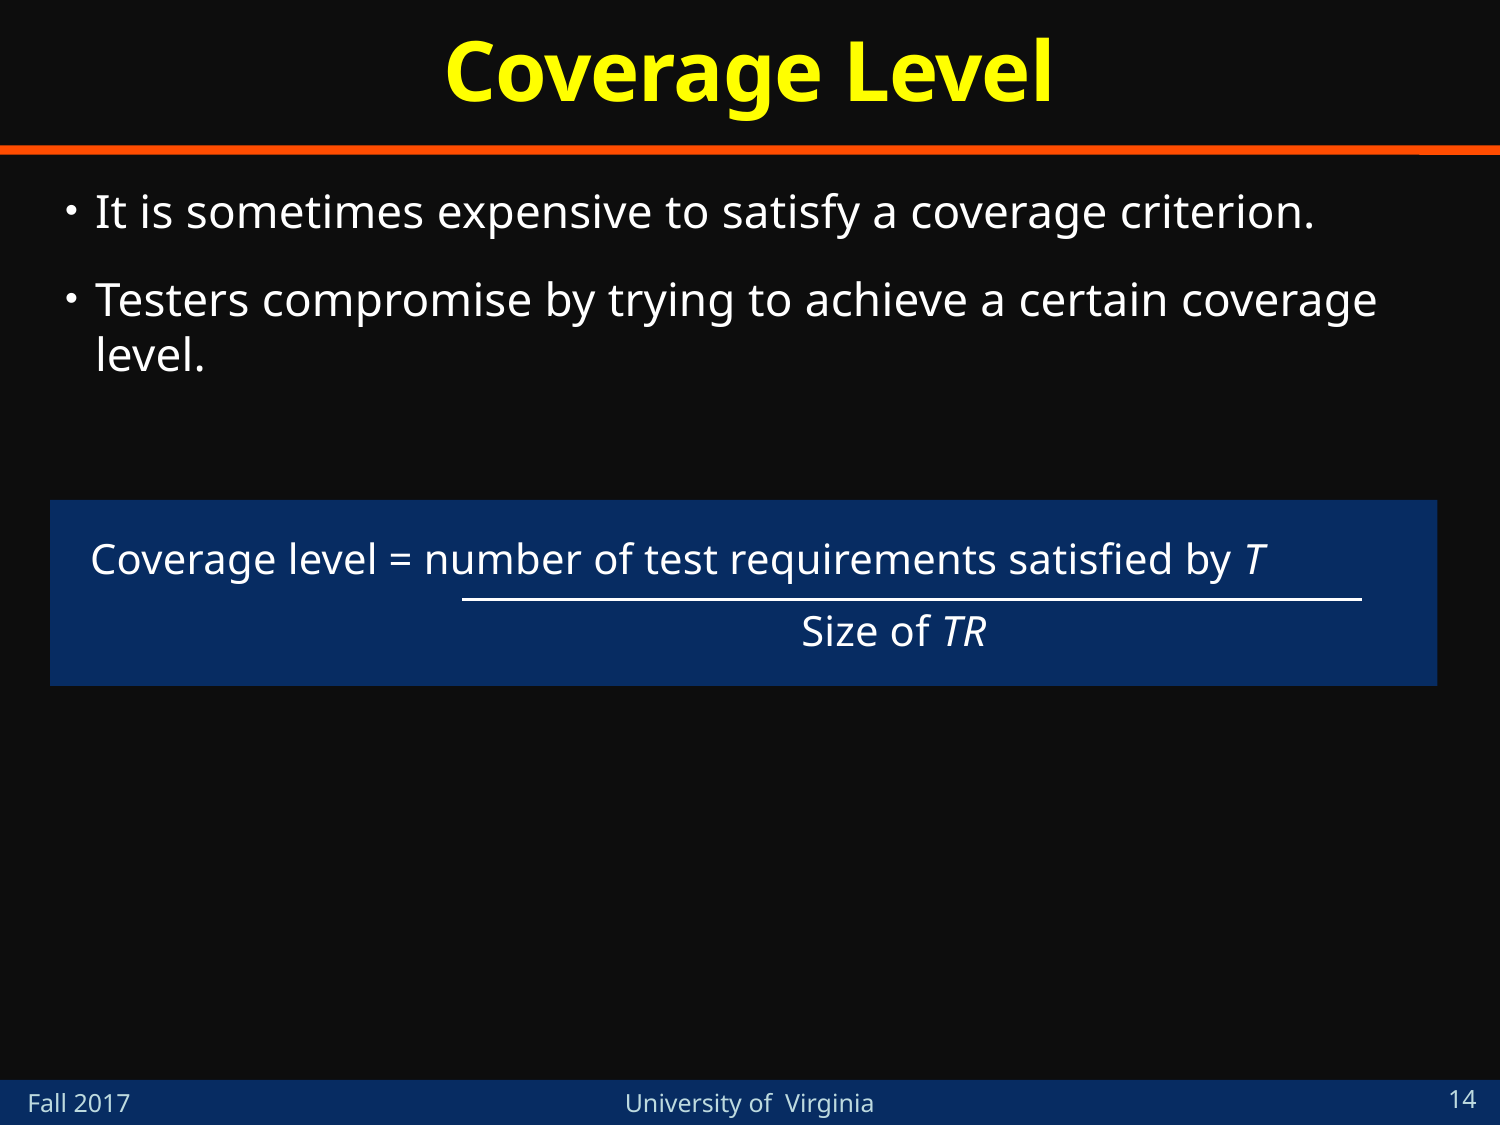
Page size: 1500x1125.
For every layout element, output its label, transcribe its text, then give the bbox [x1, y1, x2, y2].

list It is sometimes expensive to satisfy a coverage criterion. Testers compromise by trying to achieve a certain coverage level. [50, 174, 1475, 417]
text_box [49, 499, 1439, 687]
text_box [74, 524, 1413, 678]
title Coverage Level [0, 0, 1500, 150]
